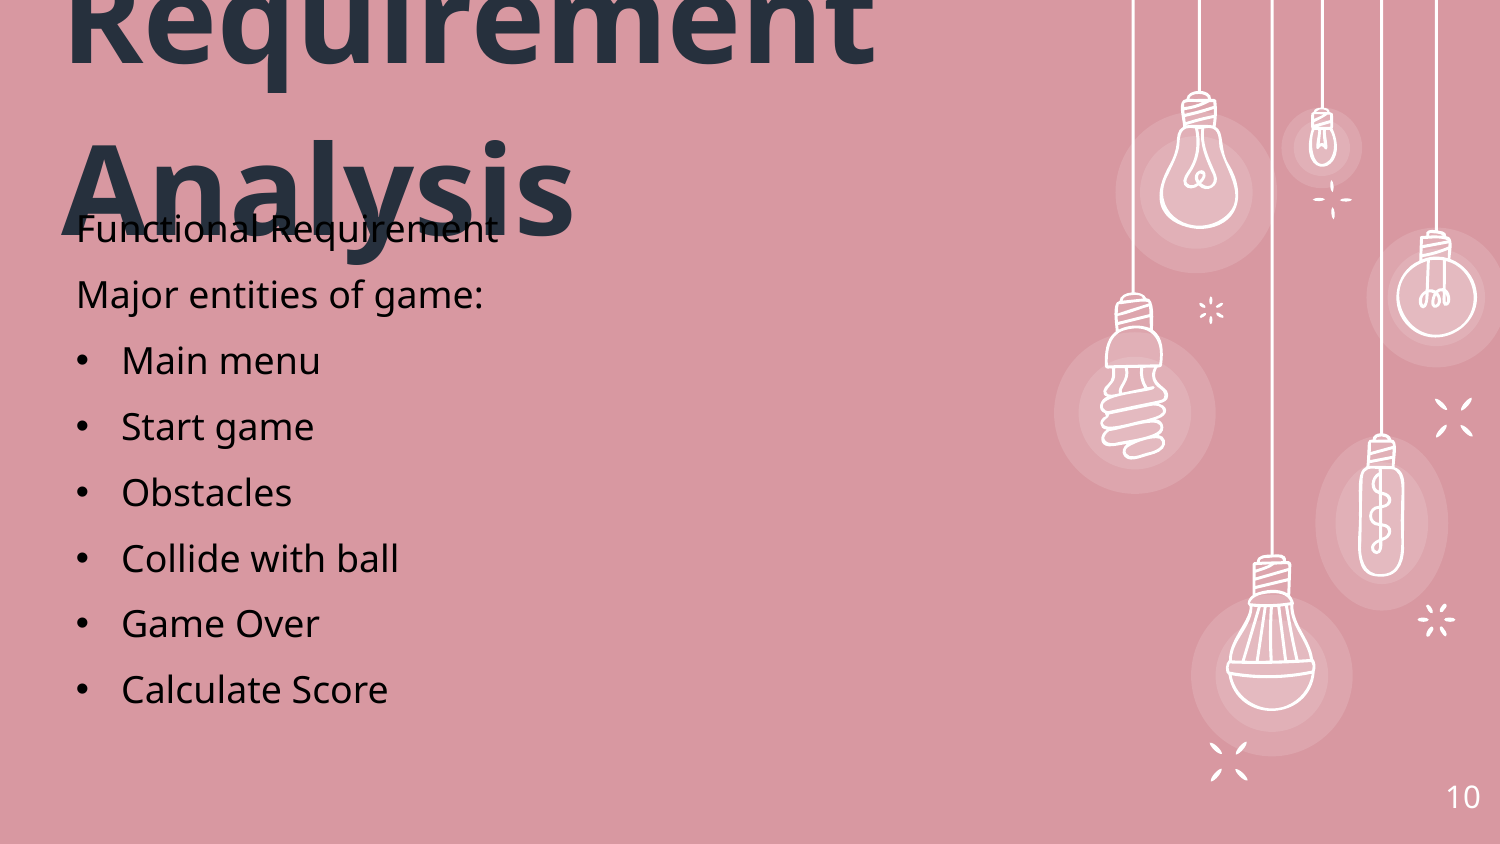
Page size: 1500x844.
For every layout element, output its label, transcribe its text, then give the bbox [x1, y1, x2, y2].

text_box Functional Requirement Major entities of game: Main menu Start game Obstacles Collide with ball Game Over Calculate Score [61, 197, 984, 764]
list Requirement Analysis [61, 0, 1019, 177]
slide_number 10 [1426, 766, 1482, 832]
